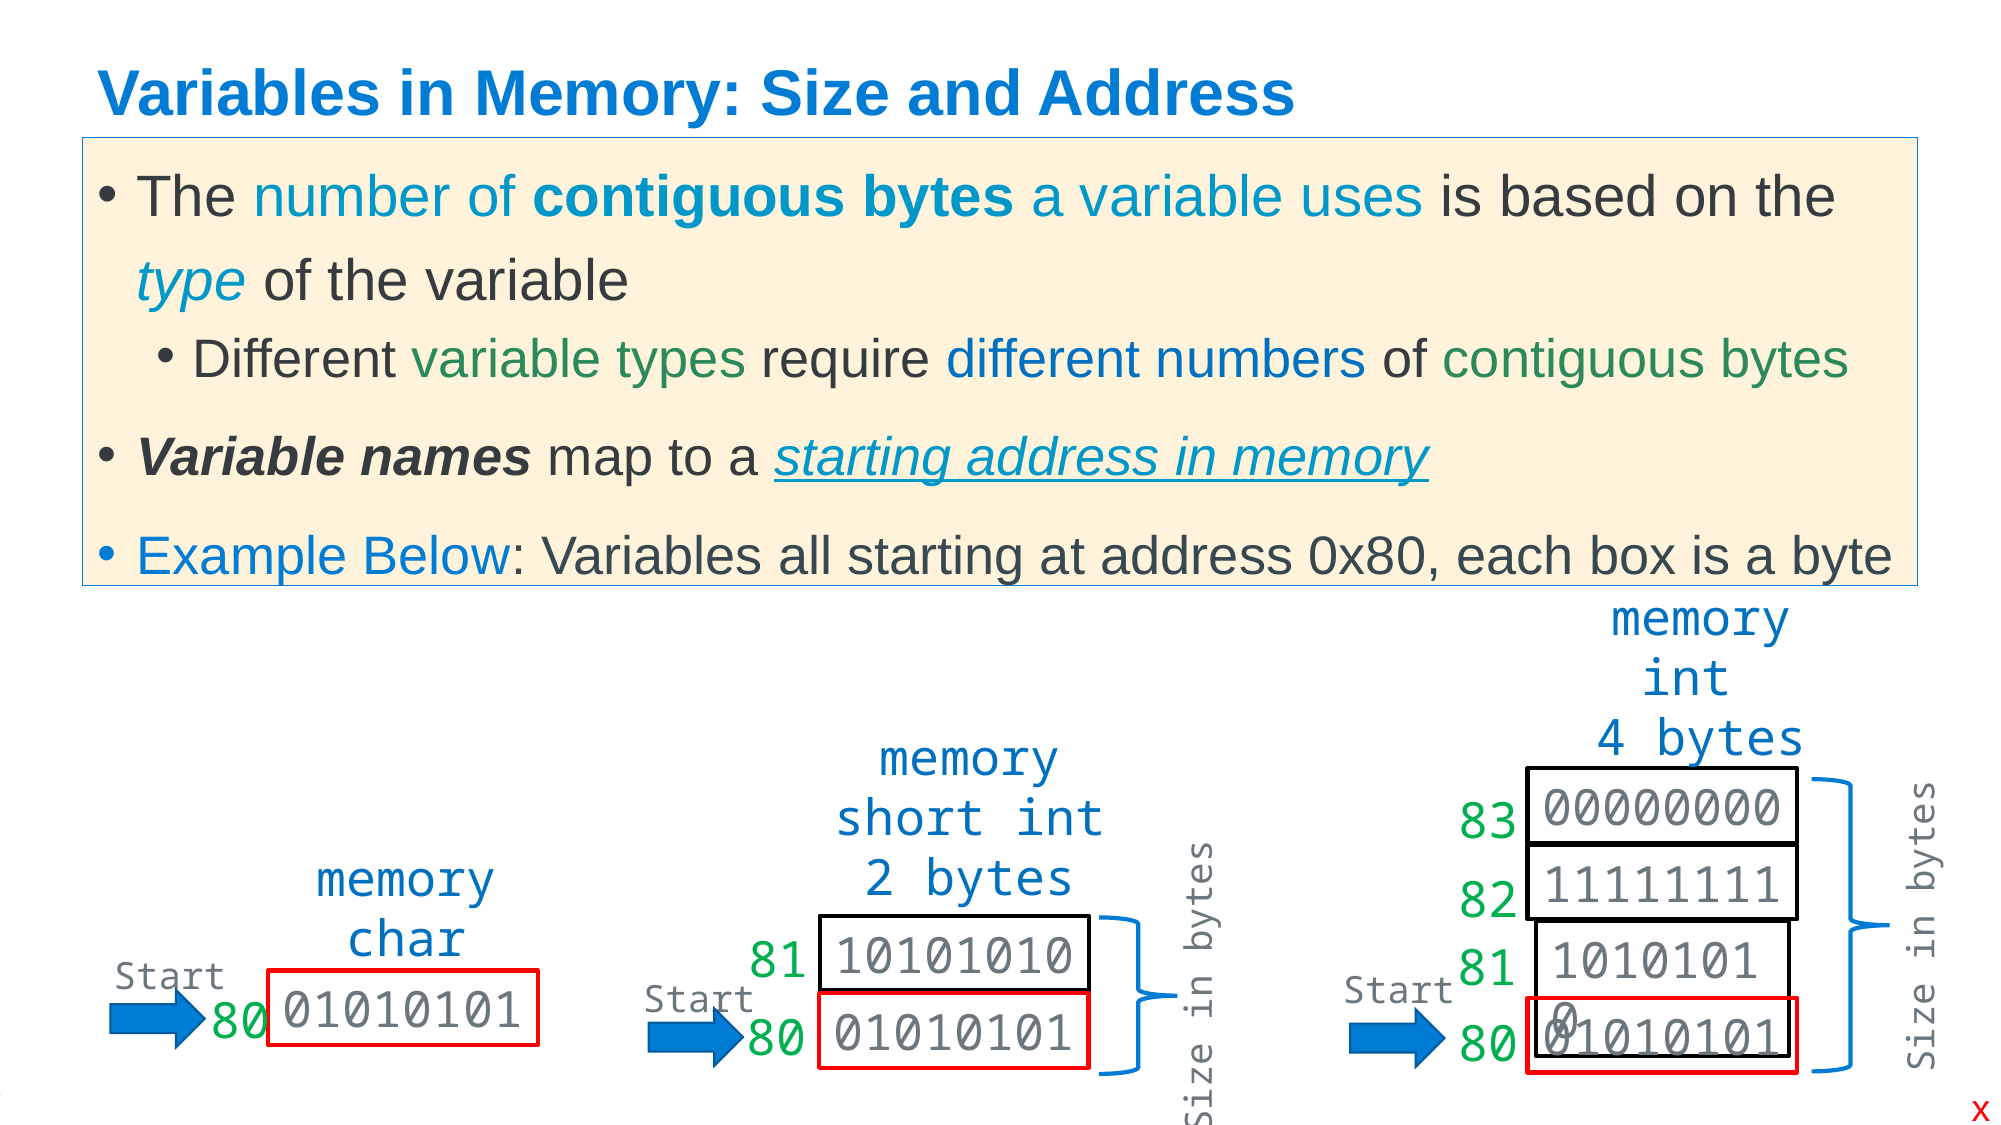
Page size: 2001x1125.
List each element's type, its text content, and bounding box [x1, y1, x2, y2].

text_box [1331, 578, 1951, 1080]
list The number of contiguous bytes a variable uses is based on the type of the variable Different variable types require different numbers of contiguous bytes Variable names map to a starting address in memory Example Below: Variables all starting at address 0x80, each box is a byte [82, 137, 1918, 586]
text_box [631, 717, 1228, 1125]
text_box x [1956, 1076, 2000, 1125]
title Variables in Memory: Size and Address [82, 19, 1808, 137]
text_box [102, 838, 530, 1057]
